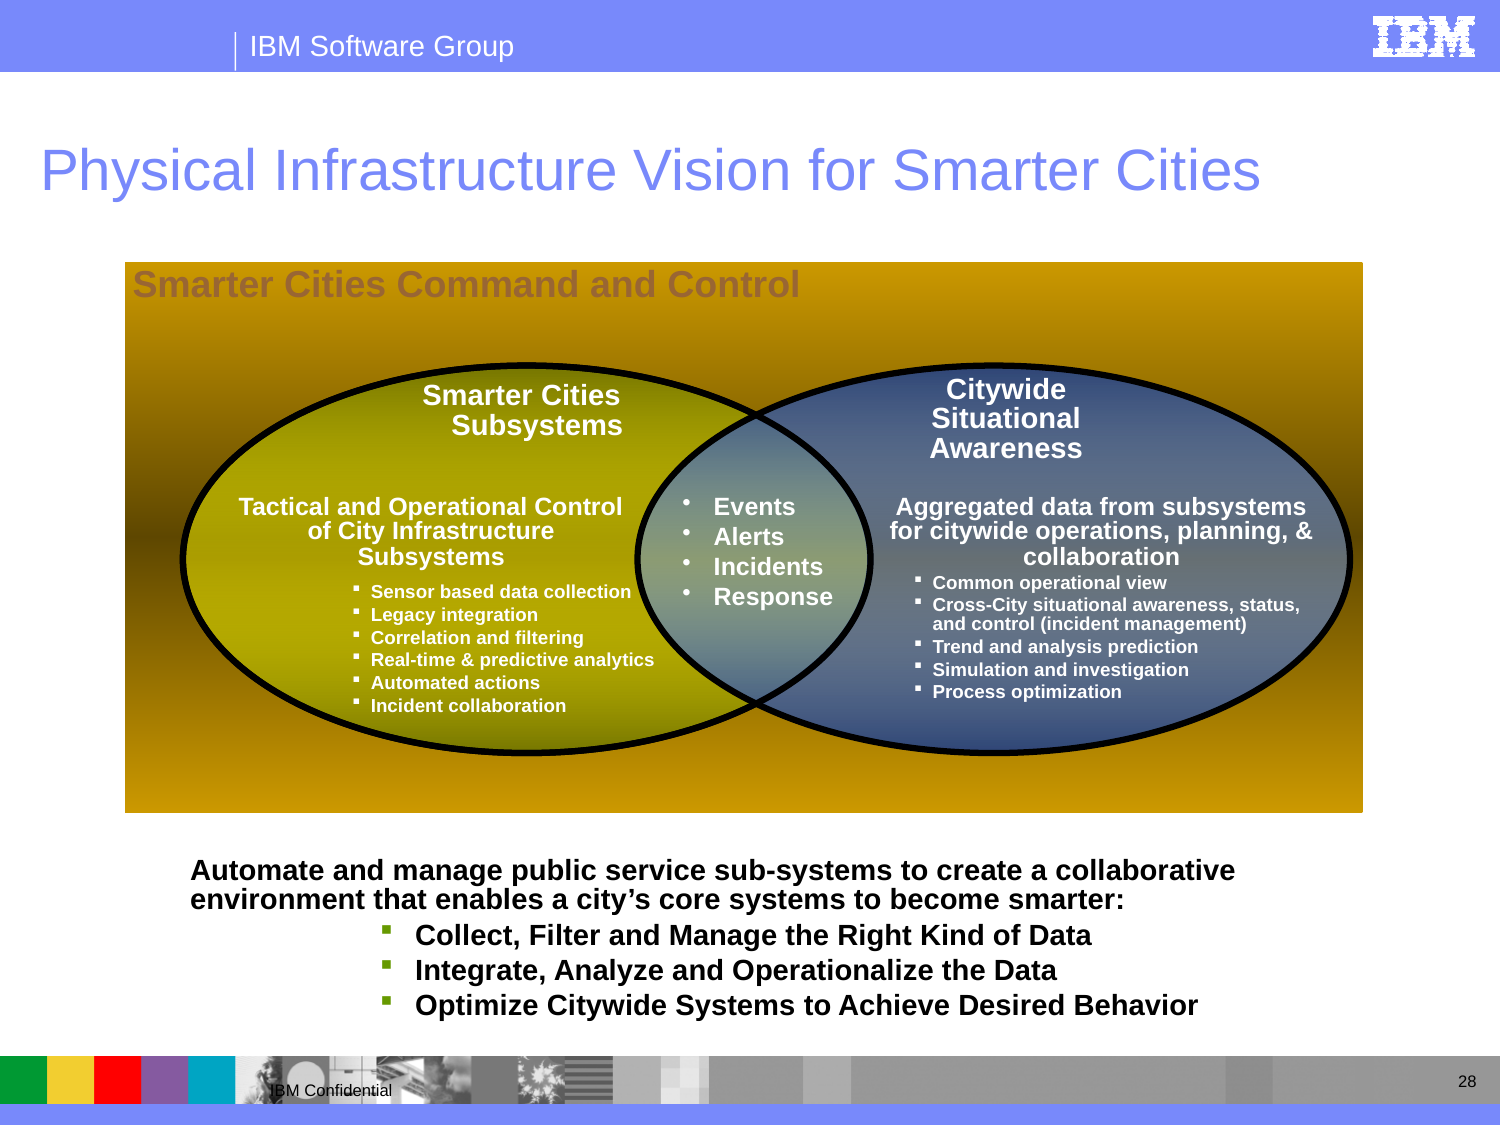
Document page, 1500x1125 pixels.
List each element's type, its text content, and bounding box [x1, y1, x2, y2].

text_box Smarter Cities Command and Control [93, 259, 841, 313]
text_box Automate and manage public service sub-systems to create a collaborative environment that enables a city’s core systems to become smarter: Collect, Filter and Manage the Right Kind of Data Integrate, Analyze and Operationalize the Data Optimize Citywide Systems to Achieve Desired Behavior [182, 849, 1401, 1029]
text_box Citywide Situational Awareness [912, 368, 1100, 472]
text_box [182, 365, 871, 754]
text_box [874, 370, 1351, 754]
footer IBM Confidential [254, 1072, 1230, 1103]
text_box [125, 262, 1363, 813]
text_box Aggregated data from subsystems for citywide operations, planning, & collaboration Common operational view Cross-City situational awareness, status, and control (incident management) Trend and analysis prediction Simulation and investigation Process optimization [878, 487, 1325, 710]
picture [0, 1056, 1500, 1104]
title Physical Infrastructure Vision for Smarter Cities [25, 132, 1415, 213]
slide_number 28 [1365, 1070, 1477, 1097]
